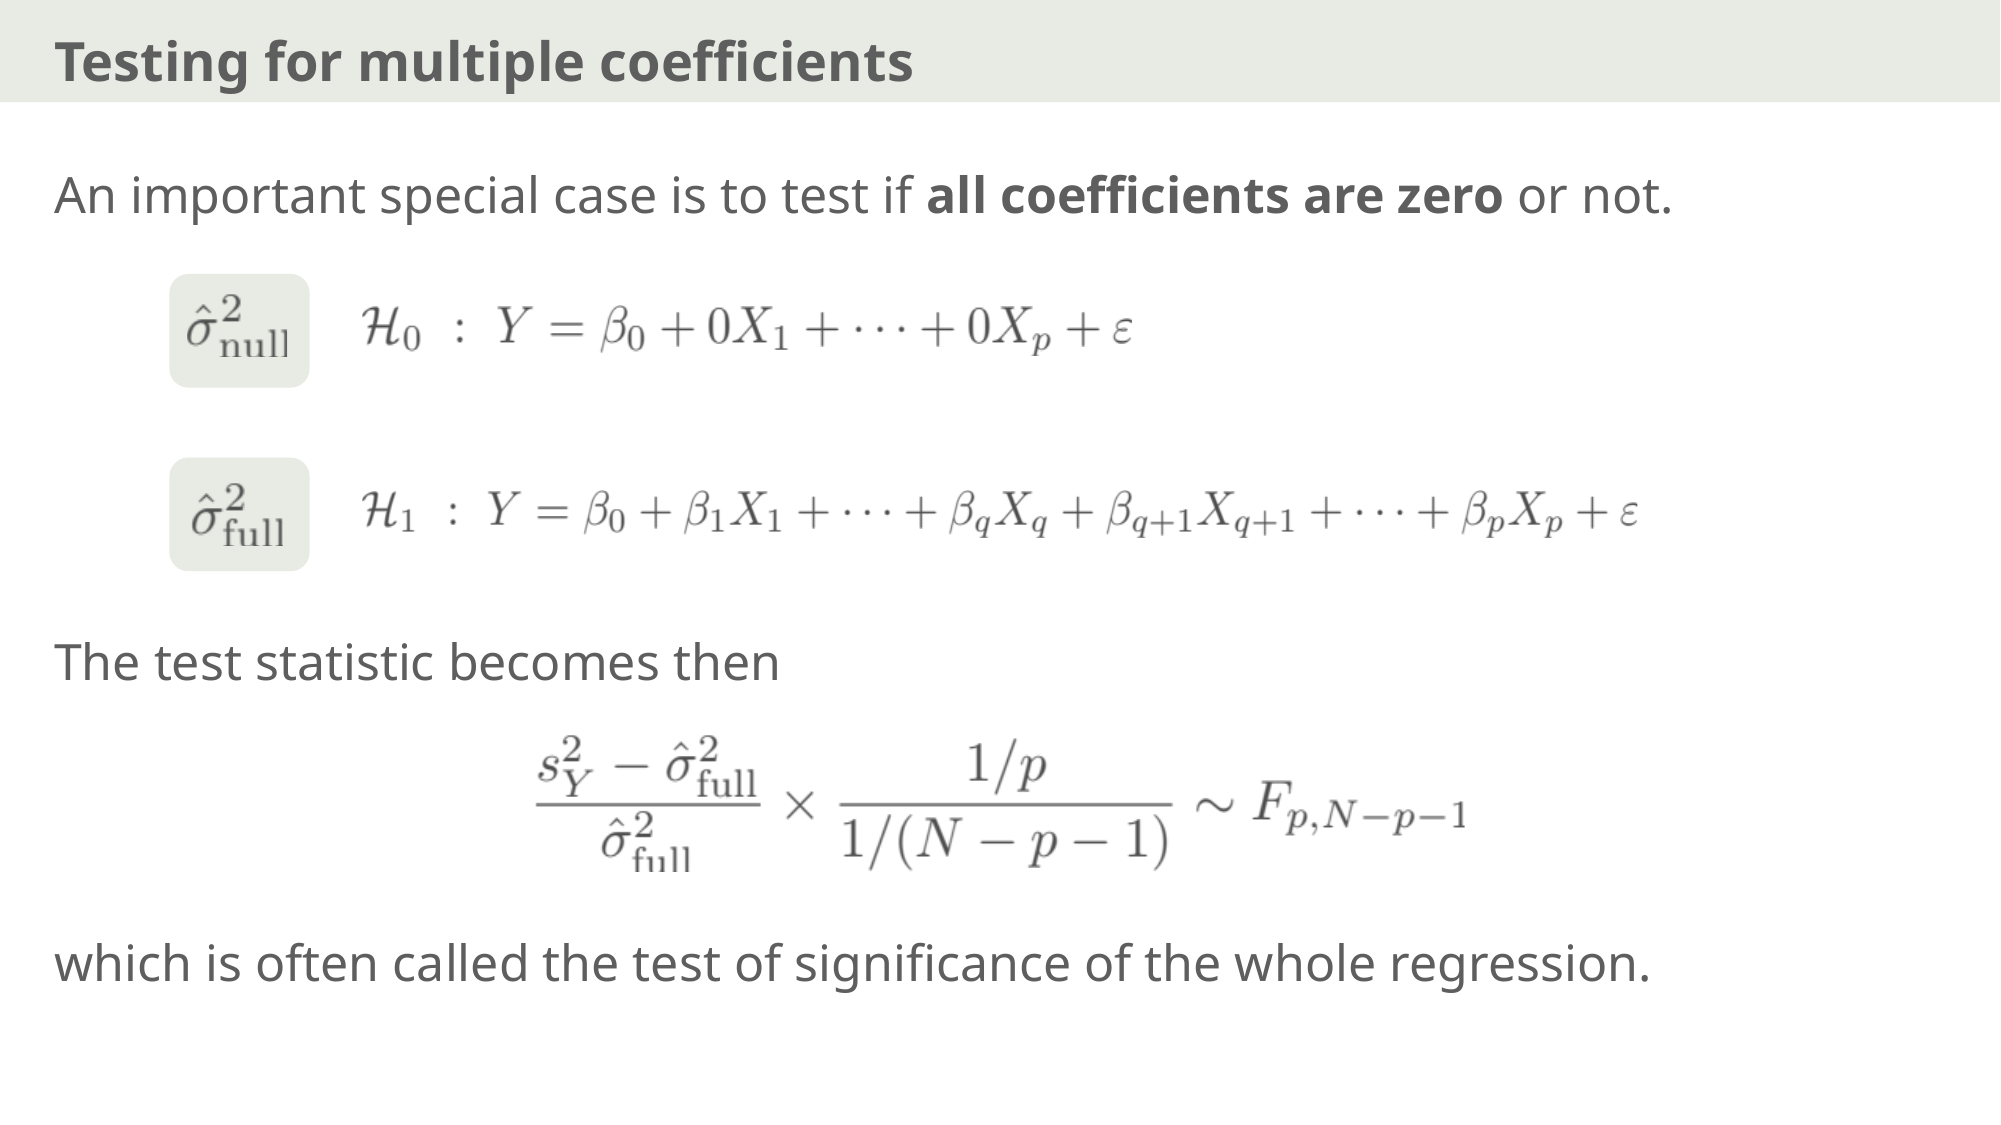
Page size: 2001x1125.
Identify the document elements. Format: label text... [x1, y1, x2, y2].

picture [535, 734, 1465, 872]
picture [362, 305, 1132, 356]
text_box An important special case is to test if all coefficients are zero or not. [39, 126, 1824, 231]
text_box which is often called the test of significance of the whole regression. [39, 893, 1824, 999]
picture [362, 490, 1638, 538]
text_box [0, 0, 2000, 103]
text_box The test statistic becomes then [39, 592, 1824, 698]
text_box [168, 272, 311, 389]
picture [187, 293, 288, 357]
picture [191, 482, 283, 545]
text_box Testing for multiple coefficients [39, 0, 1420, 100]
text_box [168, 456, 311, 573]
